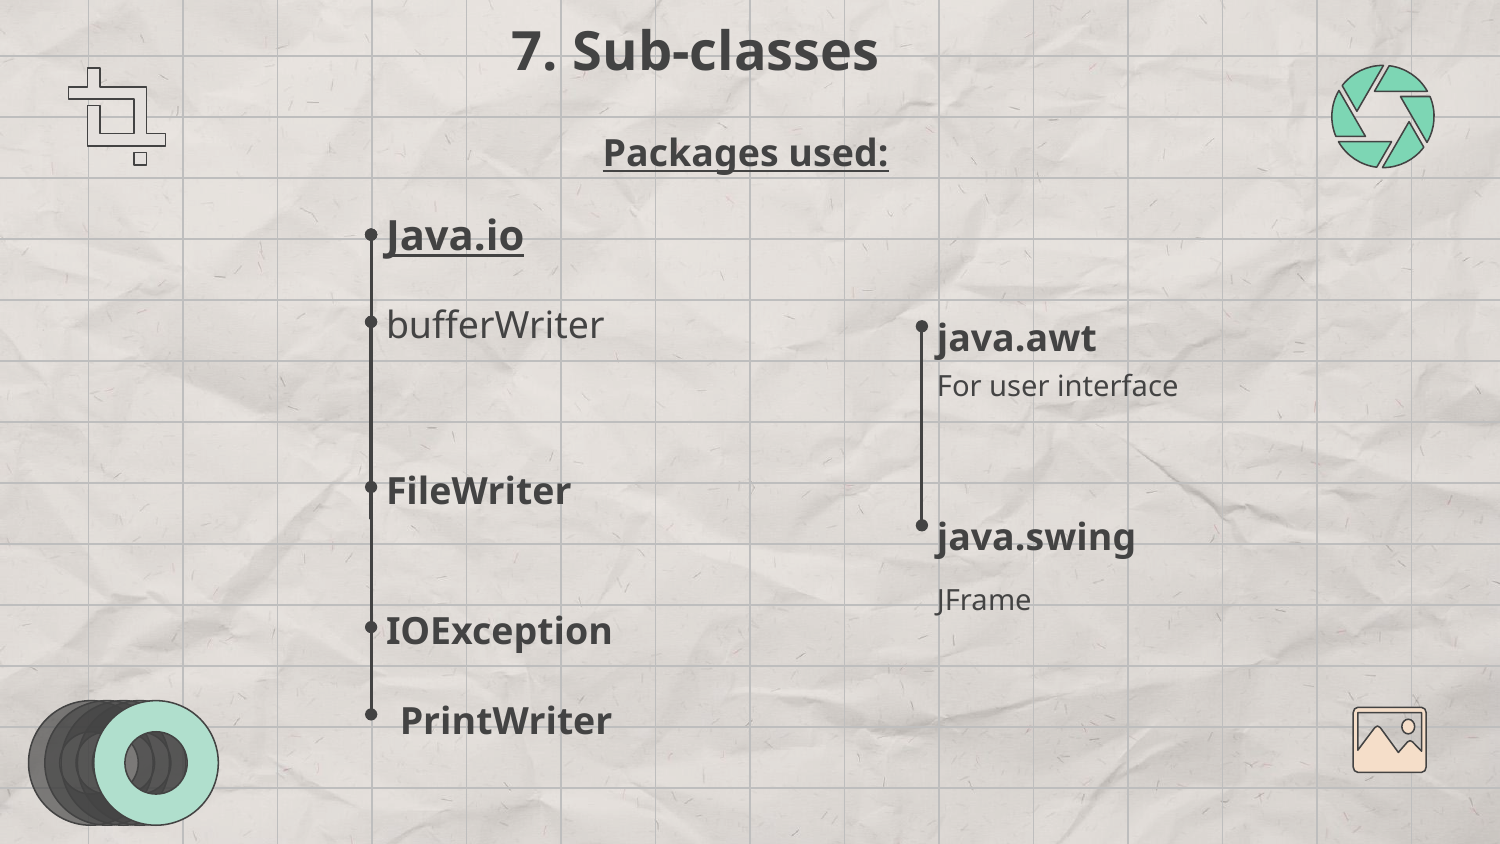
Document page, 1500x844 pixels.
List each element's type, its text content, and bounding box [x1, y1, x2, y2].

text_box FileWriter [377, 447, 741, 527]
text_box [921, 173, 1357, 269]
text_box bufferWriter [379, 282, 741, 362]
text_box java.swing [921, 477, 1357, 566]
title Packages used: [451, 114, 1041, 199]
text_box PrintWriter [384, 677, 754, 757]
text_box For user interface [926, 352, 1357, 468]
title 7. Sub-classes [401, 1, 991, 87]
text_box IOException [376, 587, 741, 667]
text_box Java.io [371, 195, 741, 275]
text_box java.awt [921, 278, 1357, 352]
text_box JFrame [921, 566, 1357, 682]
